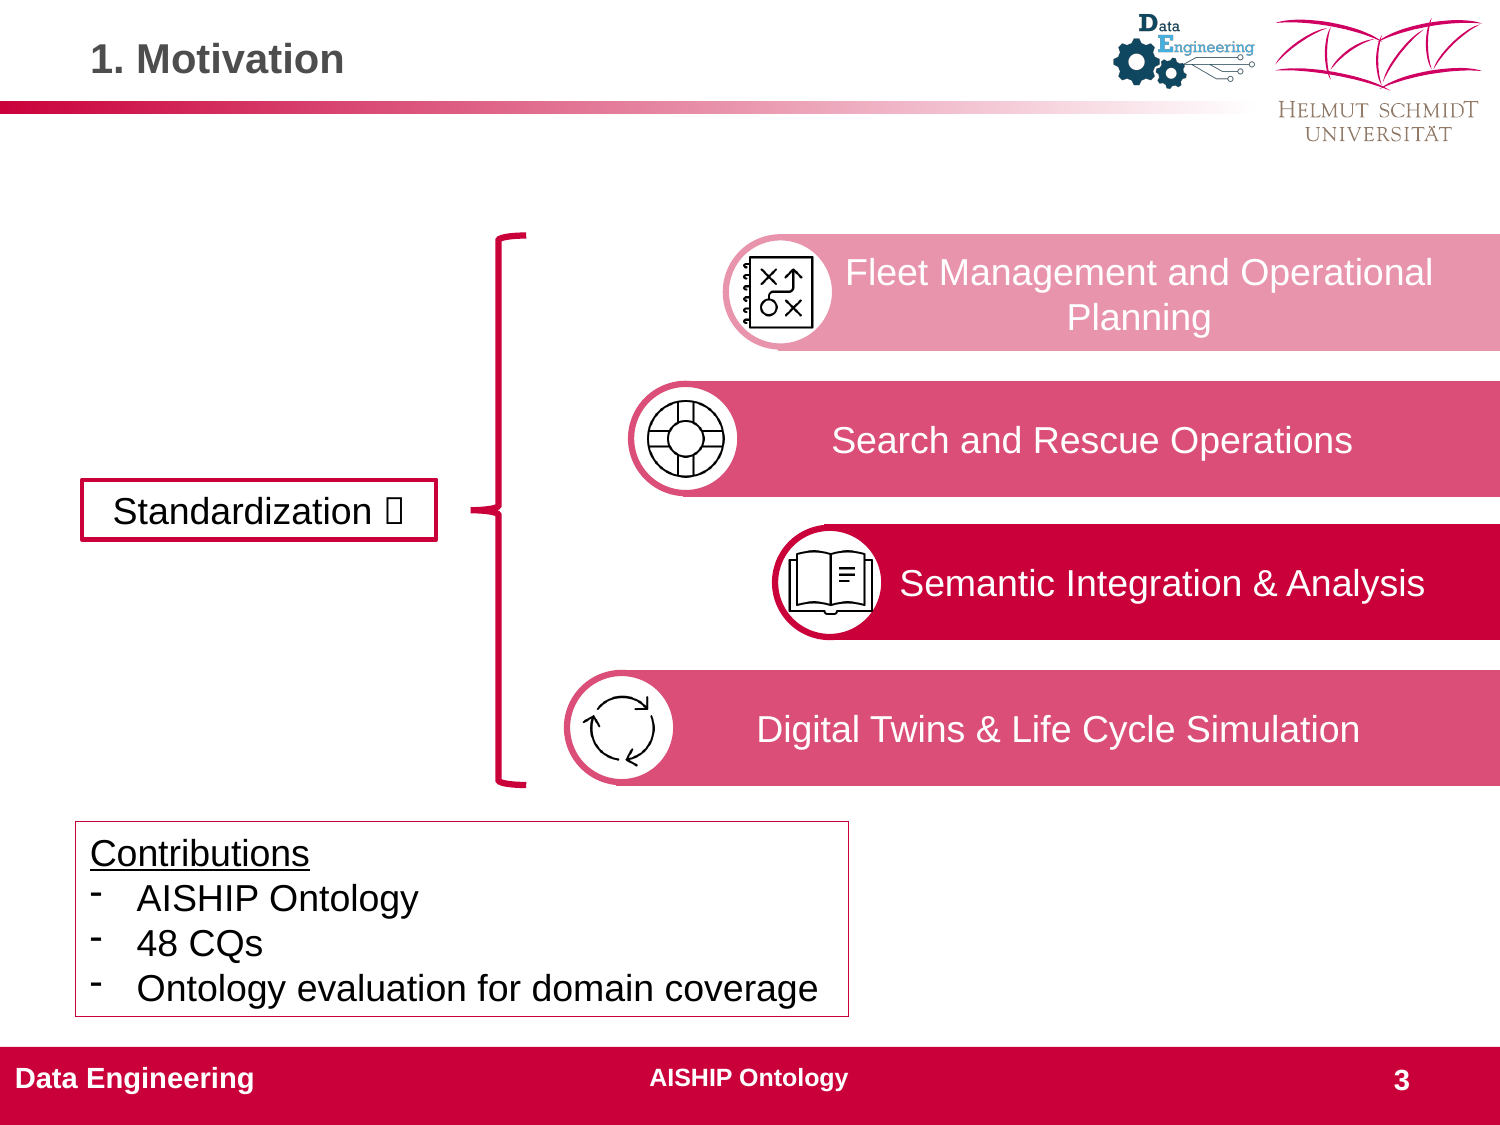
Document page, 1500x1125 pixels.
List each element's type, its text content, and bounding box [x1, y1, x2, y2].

picture [1104, 0, 1264, 99]
picture [566, 675, 674, 783]
text_box [470, 234, 527, 786]
text_box [831, 268, 837, 316]
text_box Contributions AISHIP Ontology 48 CQs Ontology evaluation for domain coverage [75, 821, 849, 1017]
text_box [804, 526, 856, 533]
text_box Standardization  [82, 479, 437, 540]
picture [632, 385, 739, 492]
text_box [774, 557, 780, 608]
text_box [603, 671, 640, 675]
picture [724, 238, 831, 345]
picture [780, 533, 881, 635]
text_box Fleet Management and Operational Planning [778, 234, 1500, 351]
footer AISHIP Ontology [225, 1053, 1273, 1101]
text_box [881, 560, 886, 604]
text_box [674, 708, 678, 747]
text_box Digital Twins & Life Cycle Simulation [616, 670, 1500, 786]
slide_number 3 [1273, 1053, 1425, 1101]
text_box Search and Rescue Operations [683, 381, 1500, 497]
title 1. Motivation [75, 23, 1220, 91]
text_box [811, 635, 848, 639]
text_box Semantic Integration & Analysis [824, 524, 1500, 640]
